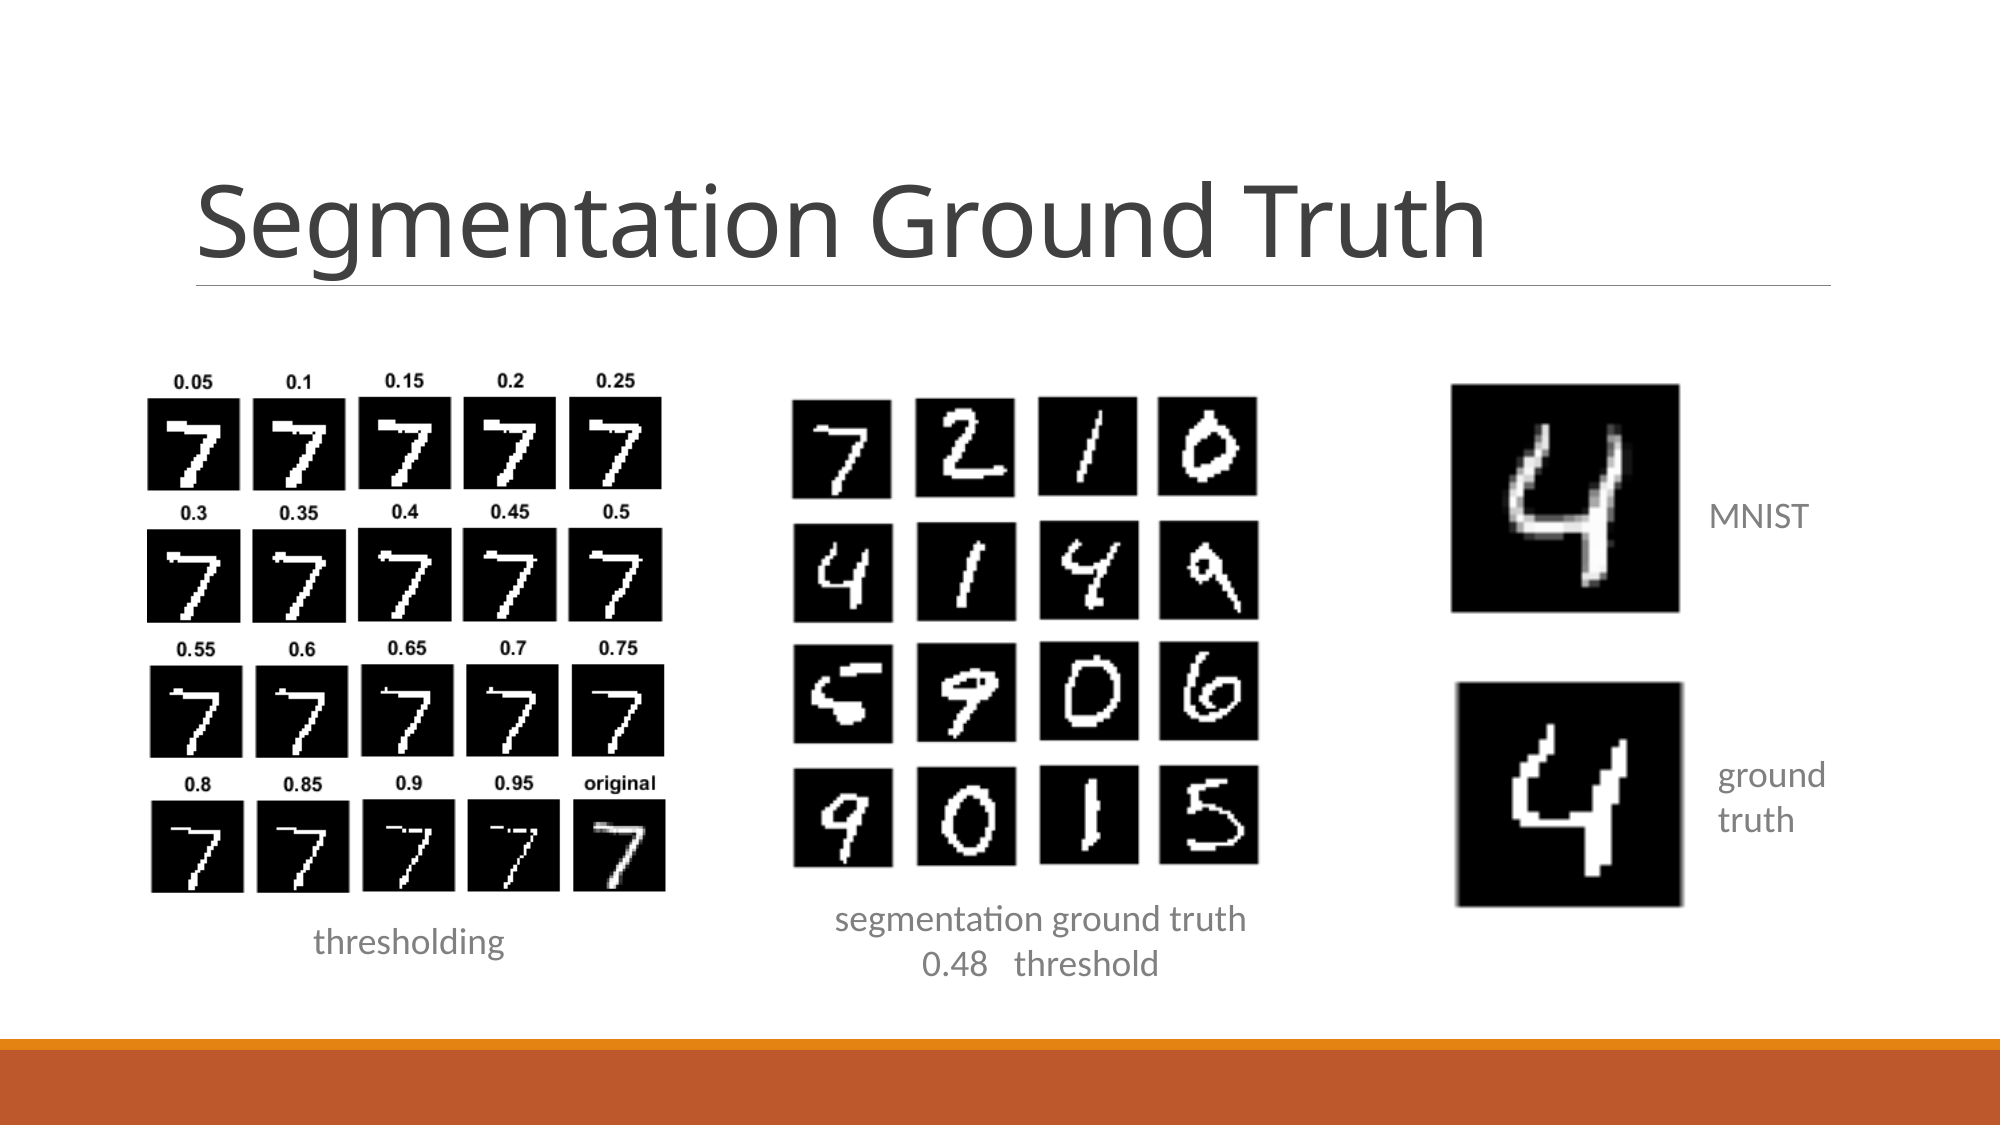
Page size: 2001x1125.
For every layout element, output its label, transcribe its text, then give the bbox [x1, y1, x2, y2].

title Segmentation Ground Truth [180, 47, 1830, 285]
text_box MNIST [1696, 483, 1857, 544]
picture [1449, 382, 1689, 622]
picture [147, 369, 672, 898]
text_box segmentation ground truth 0.48 threshold [815, 886, 1268, 992]
picture [1449, 676, 1693, 917]
text_box thresholding [262, 909, 556, 970]
text_box ground truth [1703, 743, 1885, 848]
picture [787, 392, 1268, 870]
